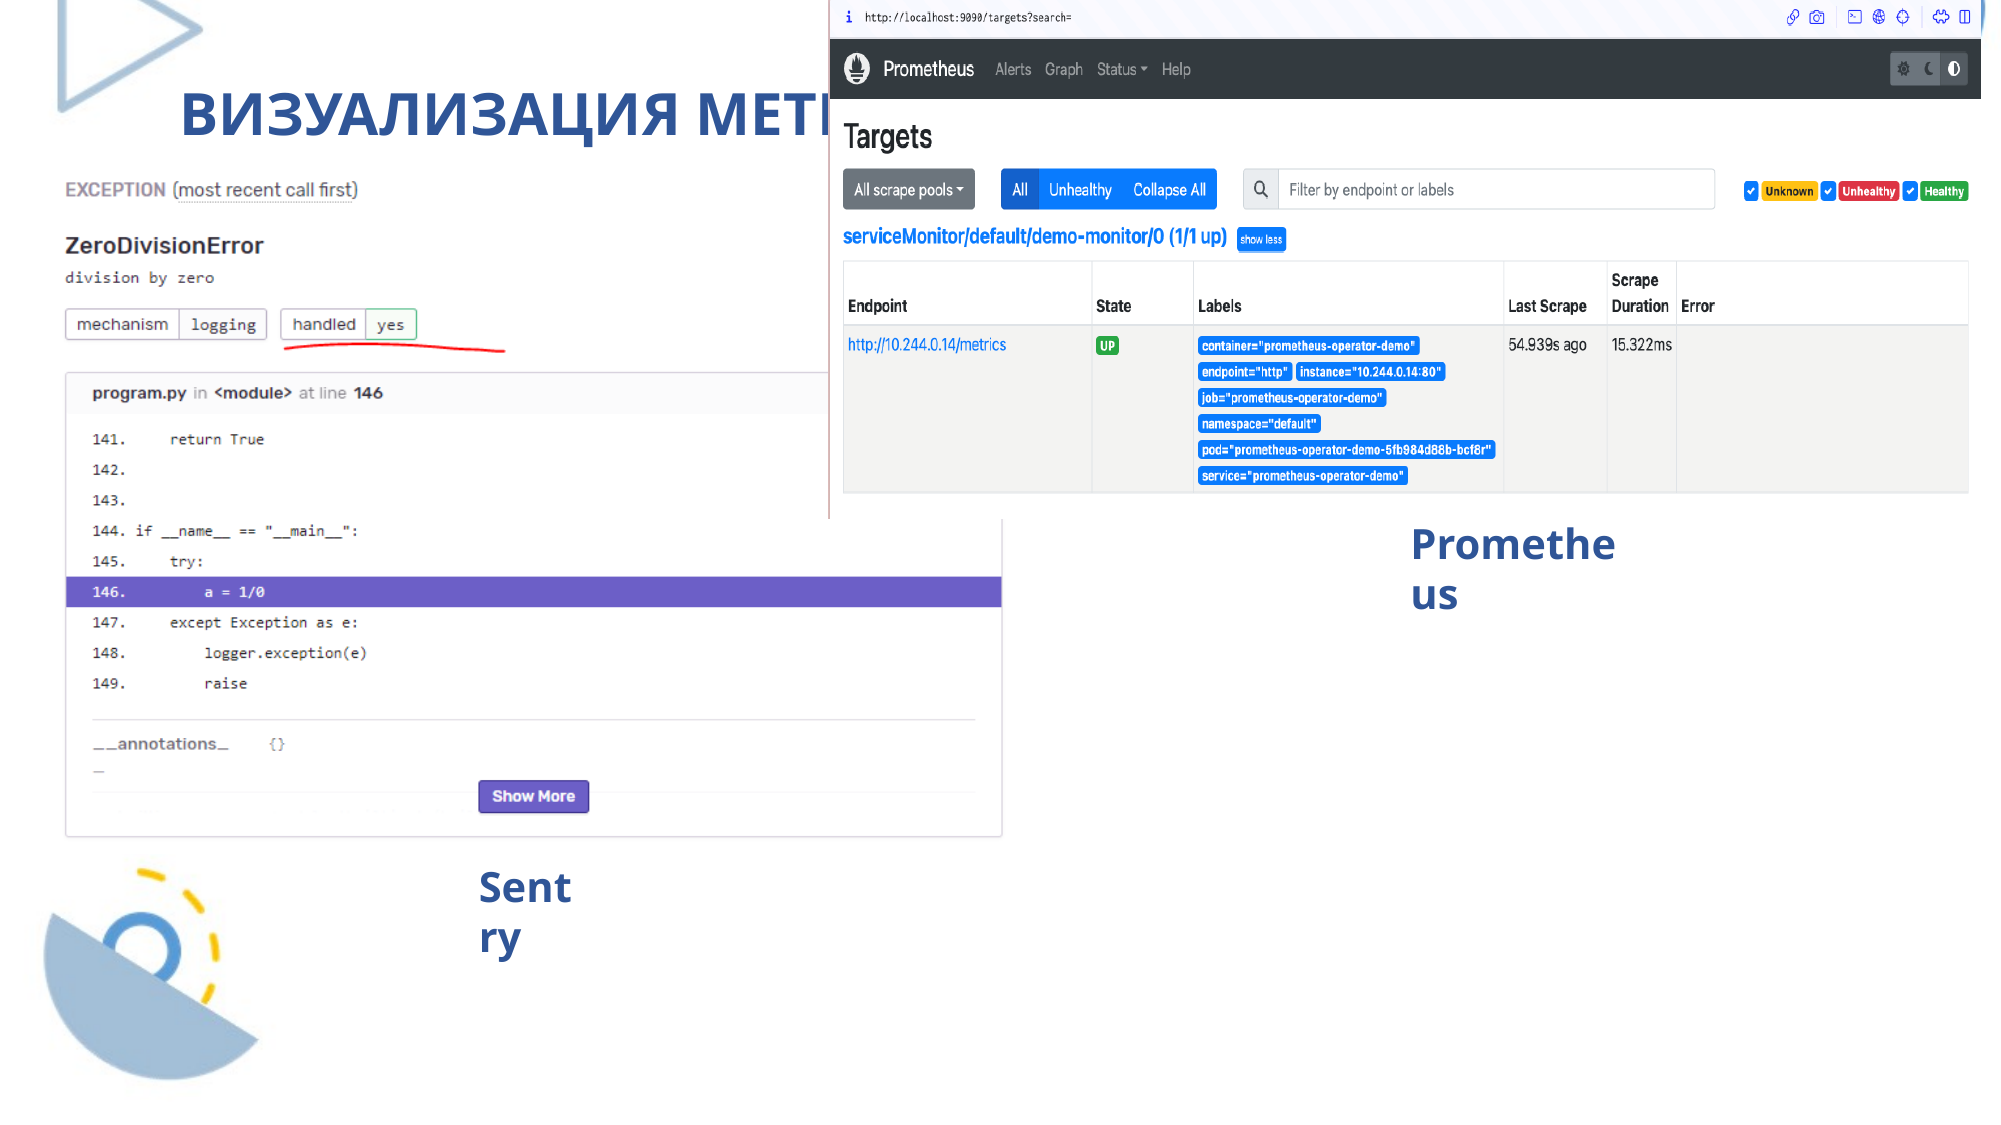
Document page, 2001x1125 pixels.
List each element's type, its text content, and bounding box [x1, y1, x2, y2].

text_box Sentry [464, 854, 605, 969]
text_box Prometheus [1395, 519, 1658, 625]
picture [0, 0, 2001, 1125]
text_box ВИЗУАЛИЗАЦИЯ МЕТРИК [164, 69, 828, 155]
